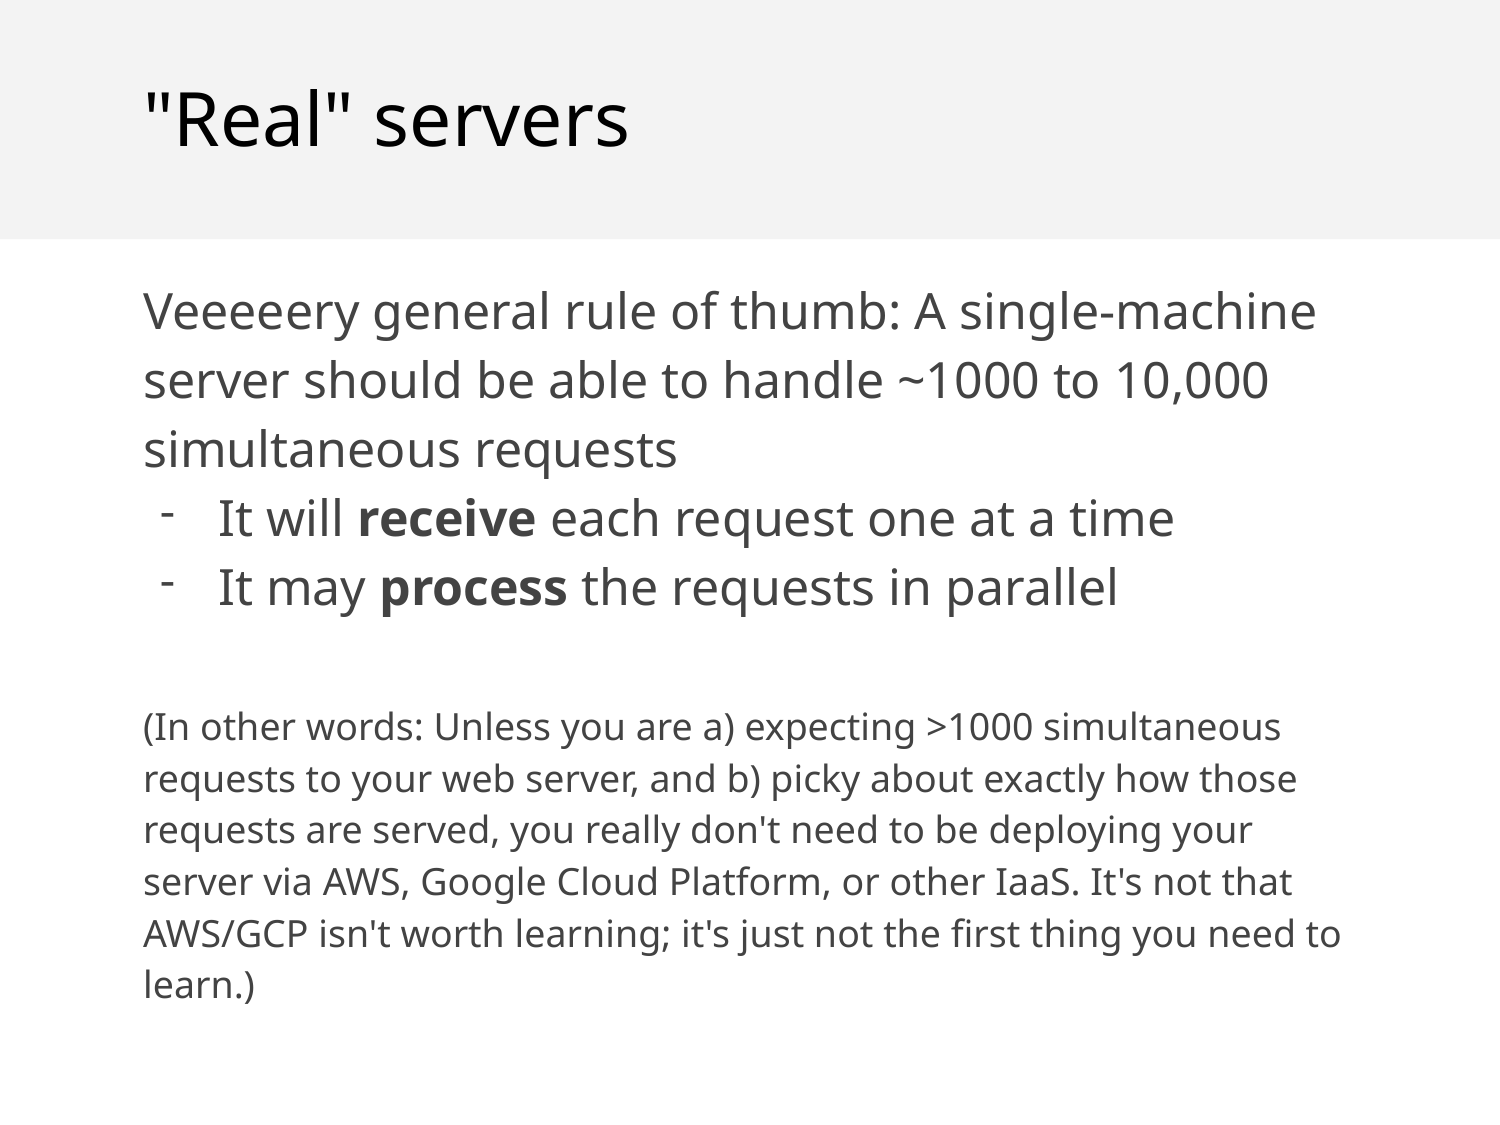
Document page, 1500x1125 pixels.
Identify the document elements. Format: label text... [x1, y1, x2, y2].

text_box Veeeeery general rule of thumb: A single-machine server should be able to handle ~1000 to 10,000 simultaneous requests It will receive each request one at a time It may process the requests in parallel (In other words: Unless you are a) expecting >1000 simultaneous requests to your web server, and b) picky about exactly how those requests are served, you really don't need to be deploying your server via AWS, Google Cloud Platform, or other IaaS. It's not that AWS/GCP isn't worth learning; it's just not the first thing you need to learn.) [128, 255, 1372, 1003]
text_box "Real" servers [128, 56, 1372, 183]
